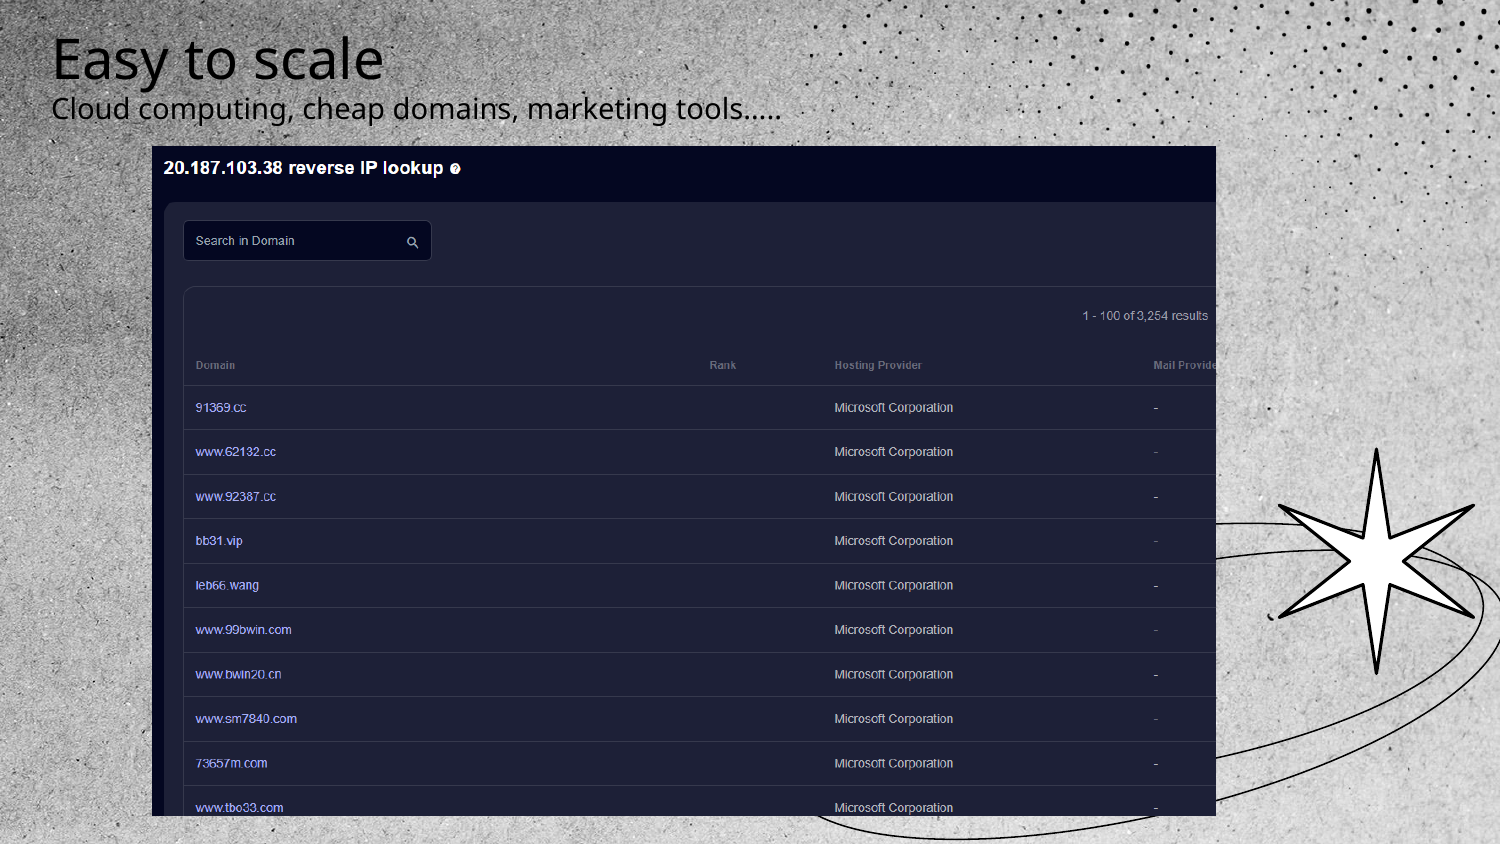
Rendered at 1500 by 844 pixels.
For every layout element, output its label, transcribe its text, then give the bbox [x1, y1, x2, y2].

text_box [1221, 523, 1484, 757]
title Easy to scale Cloud computing, cheap domains, marketing tools….. [51, 22, 1318, 117]
text_box [1279, 449, 1474, 674]
text_box [841, 825, 1109, 840]
text_box [1221, 571, 1500, 800]
picture [0, 0, 1500, 844]
